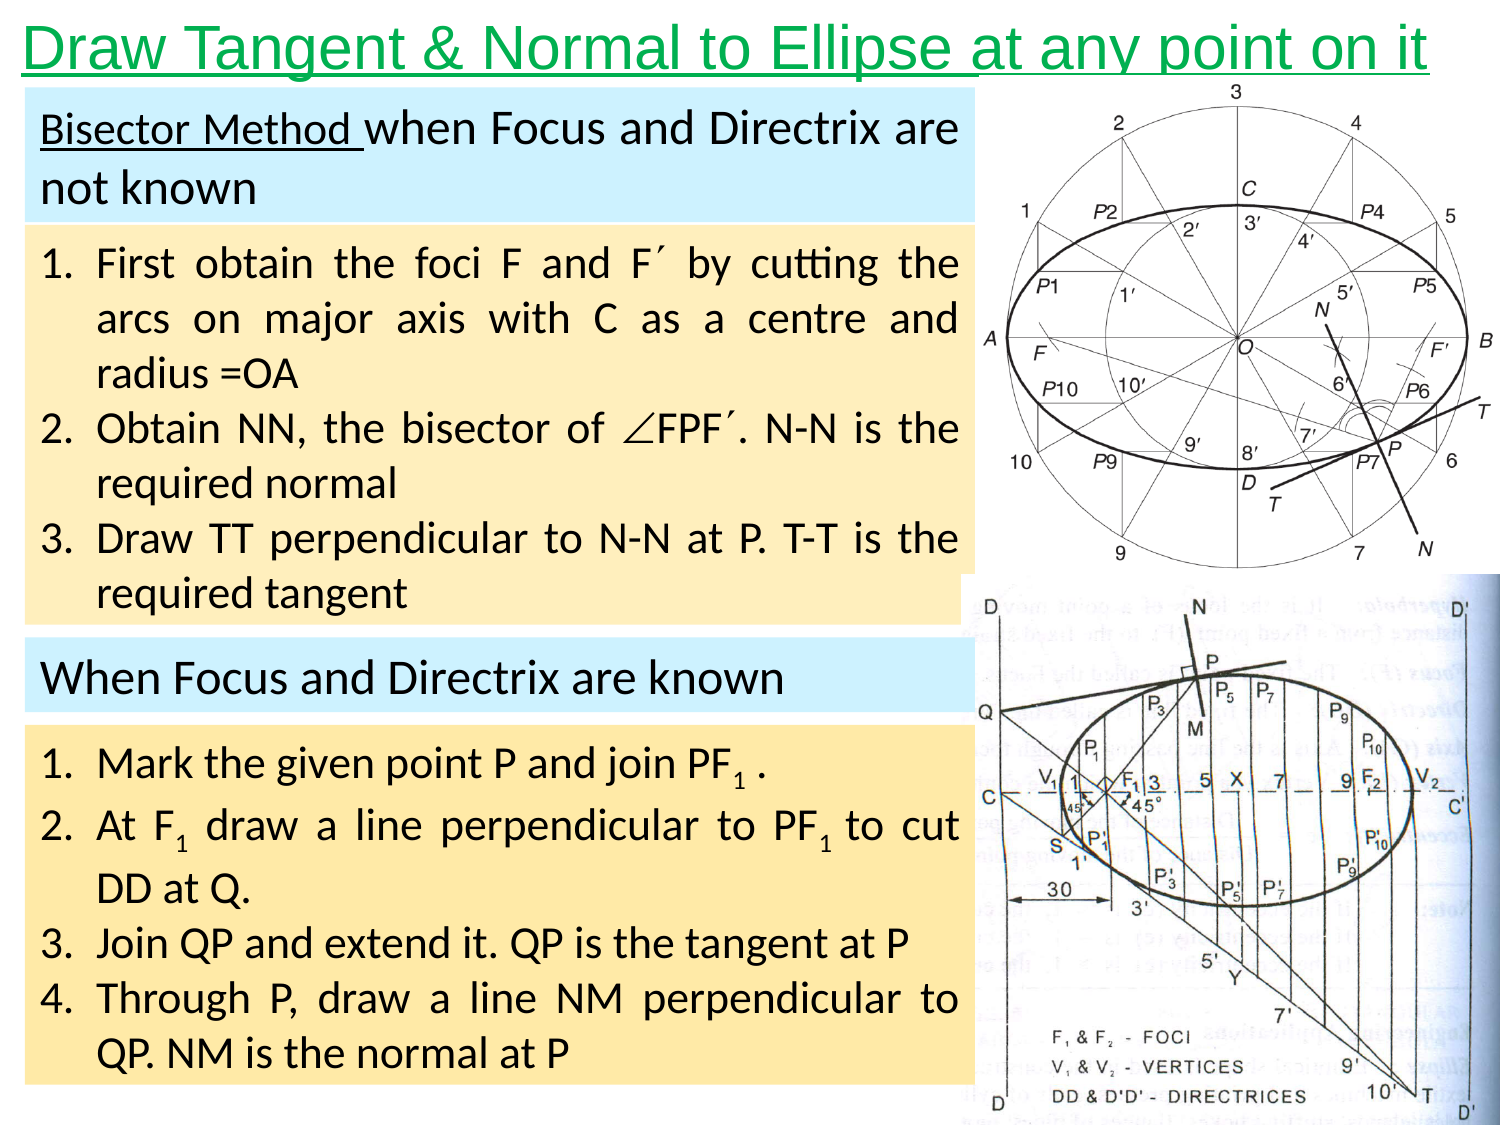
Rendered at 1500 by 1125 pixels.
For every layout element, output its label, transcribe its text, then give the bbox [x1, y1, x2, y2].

text_box Mark the given point P and join PF1 . At F1 draw a line perpendicular to PF1 to cut DD at Q. Join QP and extend it. QP is the tangent at P Through P, draw a line NM perpendicular to QP. NM is the normal at P [24, 724, 955, 1085]
text_box Bisector Method when Focus and Directrix are not known [24, 87, 973, 223]
text_box When Focus and Directrix are known [24, 637, 955, 713]
text_box Draw Tangent & Normal to Ellipse at any point on it [6, 0, 1445, 90]
text_box First obtain the foci F and F by cutting the arcs on major axis with C as a centre and radius =OA Obtain NN, the bisector of FPF. N-N is the required normal Draw TT perpendicular to N-N at P. T-T is the required tangent [24, 224, 973, 625]
picture [960, 74, 1500, 1125]
